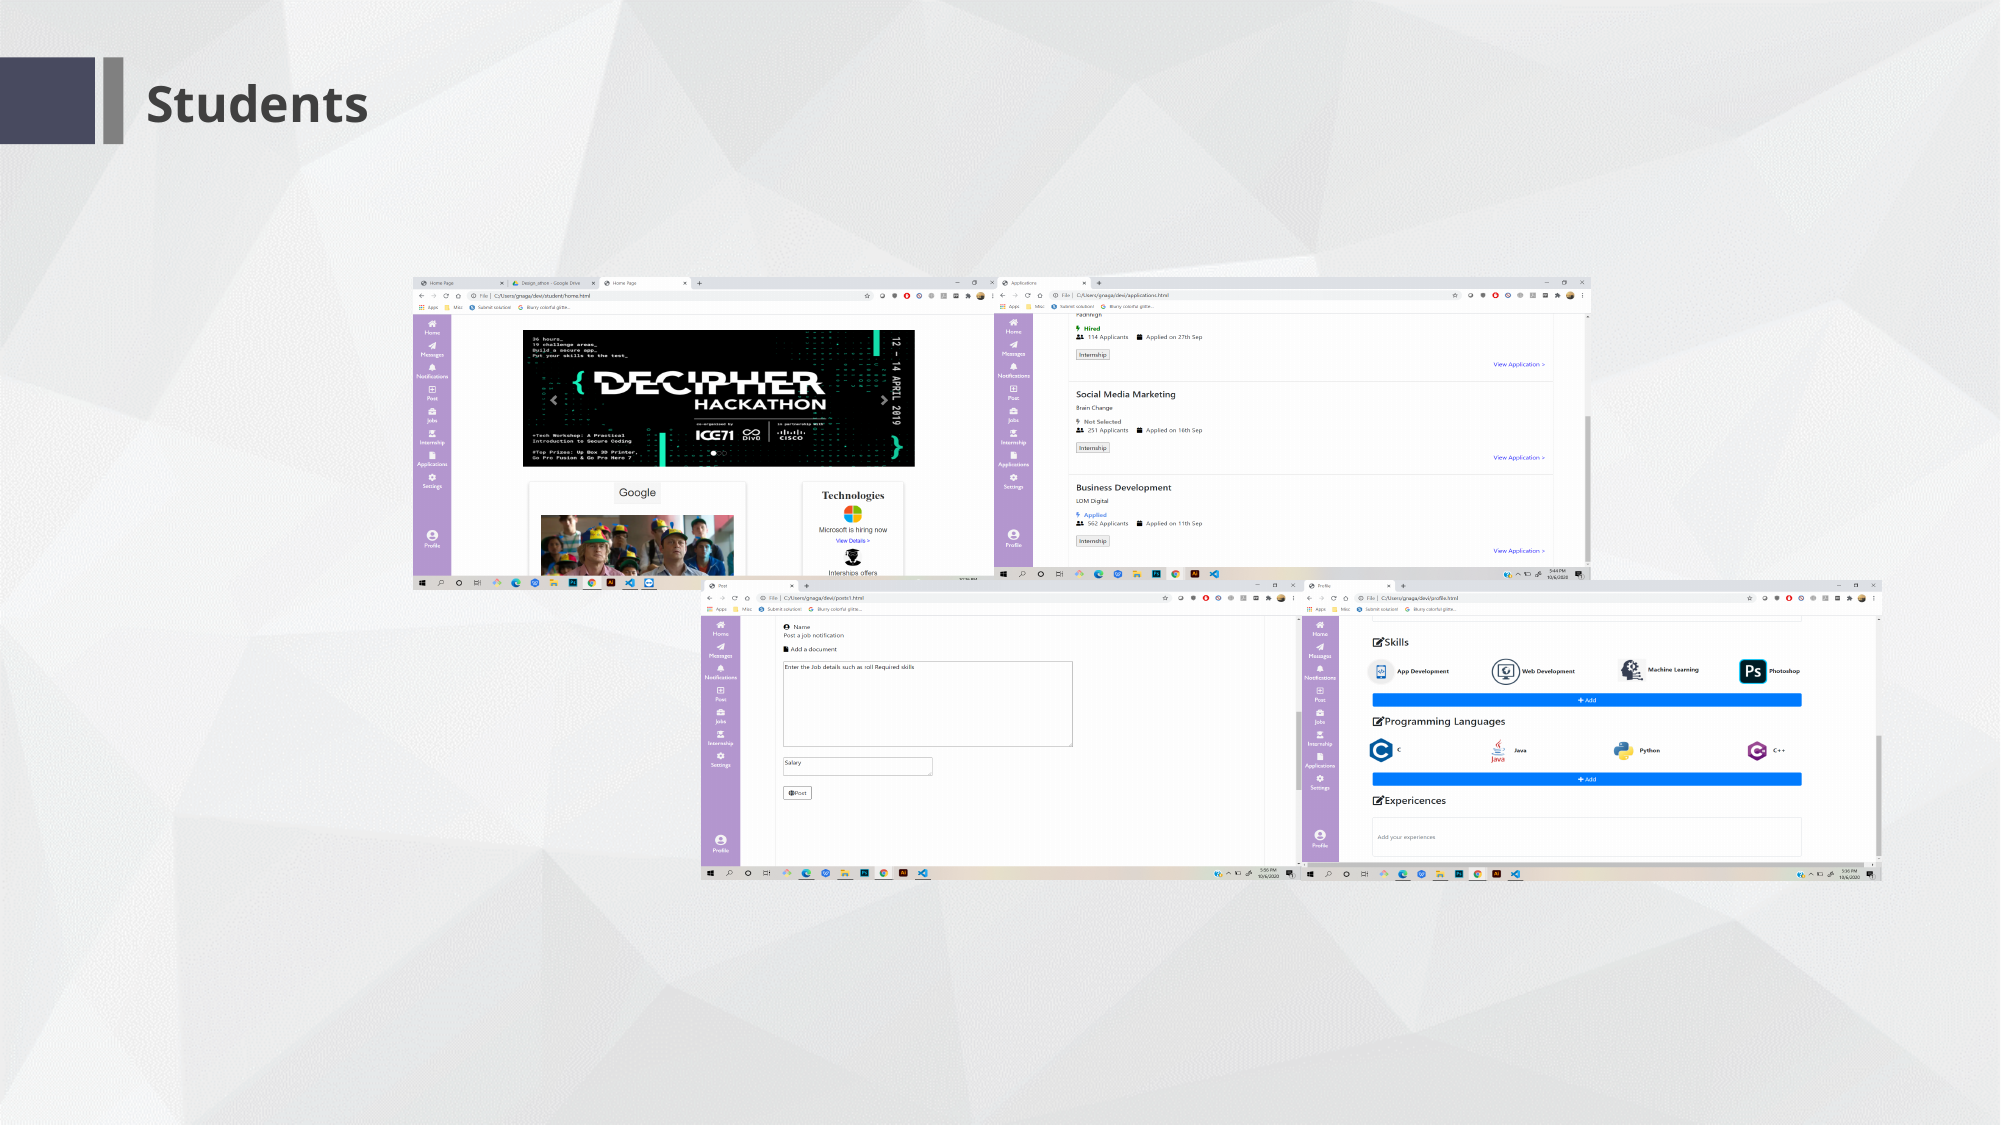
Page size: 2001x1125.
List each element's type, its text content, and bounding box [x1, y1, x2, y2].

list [413, 277, 994, 590]
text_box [0, 57, 124, 145]
text_box Students [131, 64, 649, 140]
picture [0, 0, 2001, 1125]
